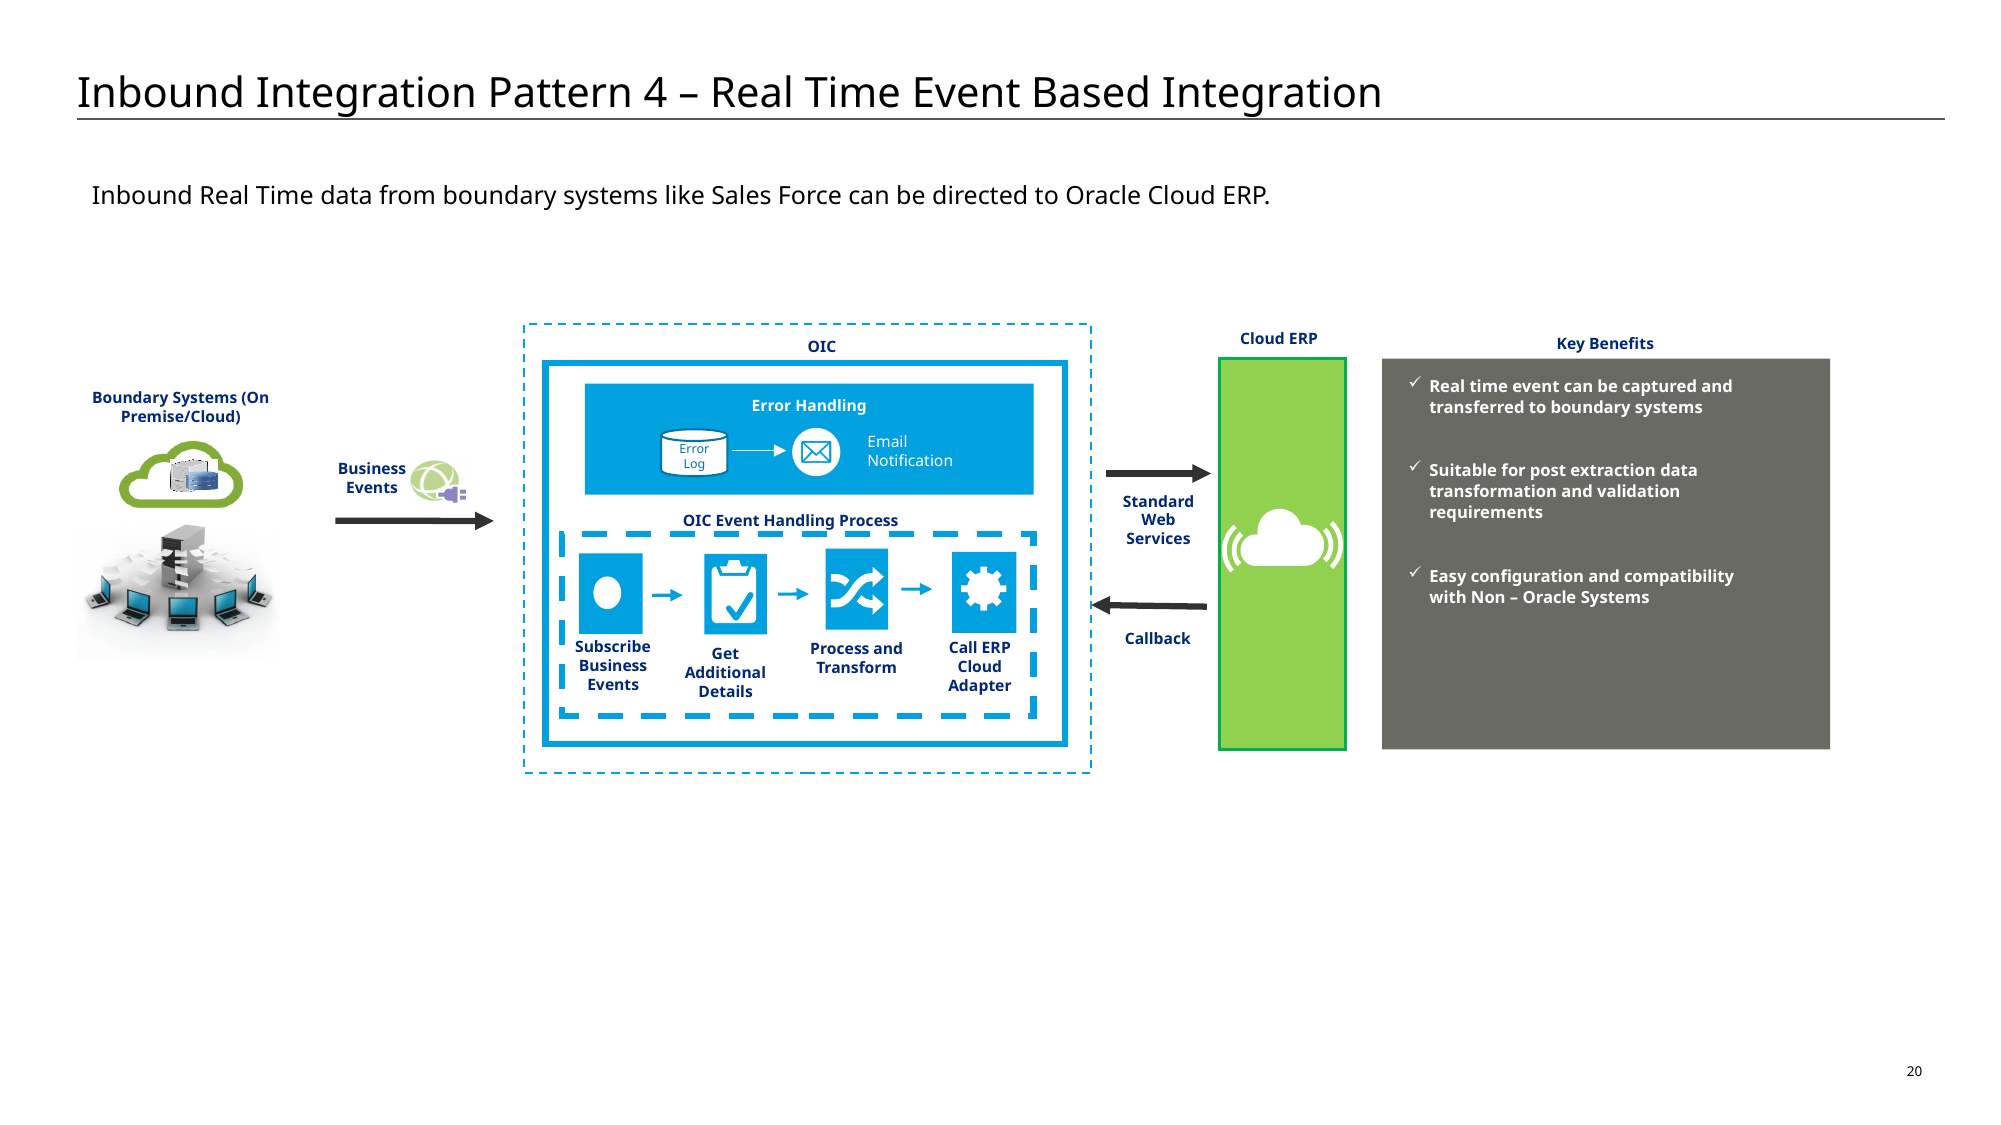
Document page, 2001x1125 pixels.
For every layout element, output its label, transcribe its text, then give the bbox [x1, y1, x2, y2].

text_box Inbound Real Time data from boundary systems like Sales Force can be directed to Oracle Cloud ERP. [77, 171, 1887, 217]
text_box [792, 427, 841, 477]
text_box [1382, 358, 1831, 750]
text_box Real time event can be captured and transferred to boundary systems Suitable for post extraction data transformation and validation requirements Easy configuration and compatibility with Non – Oracle Systems [1408, 374, 1750, 607]
text_box [562, 533, 1034, 716]
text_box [960, 566, 1007, 611]
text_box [578, 553, 643, 635]
text_box Boundary Systems (On Premise/Cloud) [81, 388, 281, 426]
text_box Business Events [324, 459, 405, 498]
text_box [524, 323, 1092, 774]
title Inbound Integration Pattern 4 – Real Time Event Based Integration [77, 66, 1923, 118]
text_box OIC Event Handling Process [578, 502, 1003, 537]
text_box Standard Web Services [1111, 491, 1206, 548]
text_box [1219, 358, 1346, 508]
text_box Email Notification [867, 431, 966, 470]
text_box Error Handling [584, 383, 1034, 495]
text_box Key Benefits [1525, 334, 1686, 353]
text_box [825, 548, 889, 630]
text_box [704, 553, 768, 635]
text_box [1219, 581, 1346, 750]
text_box Error Log [661, 429, 728, 477]
picture [408, 457, 467, 505]
text_box [545, 362, 1066, 745]
text_box Cloud ERP [1199, 328, 1360, 348]
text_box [1218, 508, 1347, 574]
picture [76, 428, 280, 661]
text_box OIC [610, 329, 1034, 362]
text_box Callback [1099, 628, 1217, 648]
